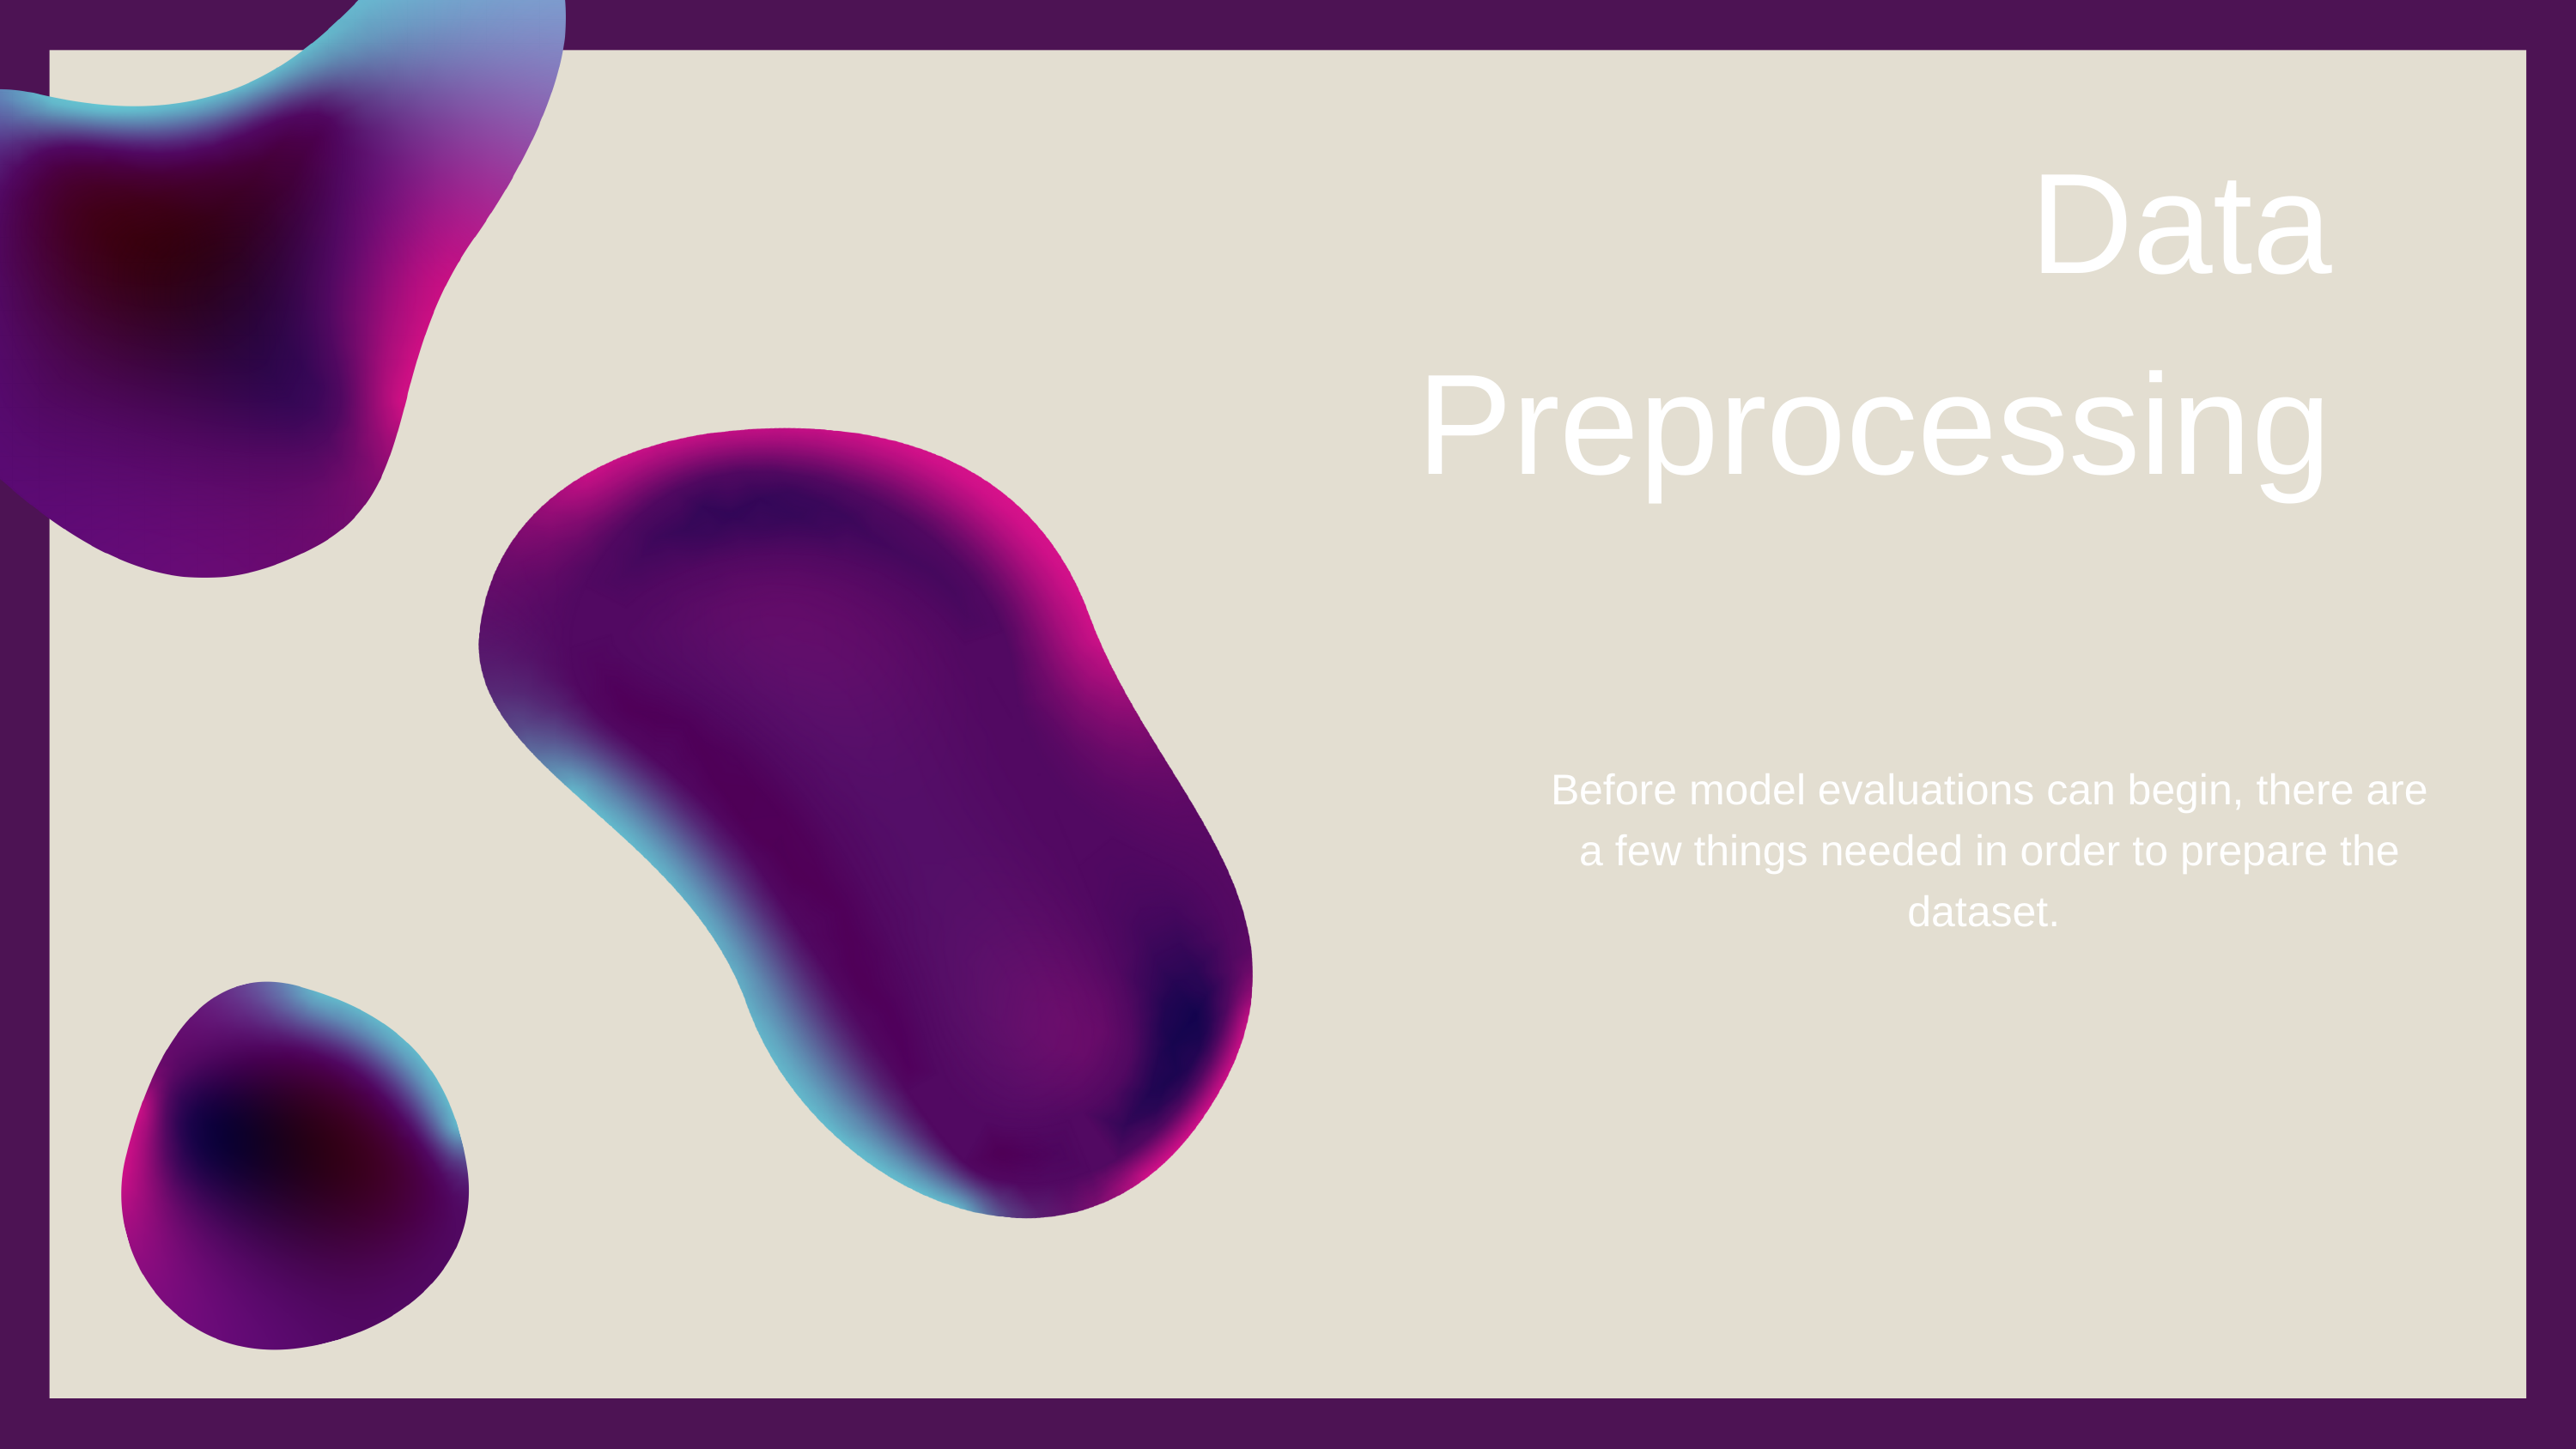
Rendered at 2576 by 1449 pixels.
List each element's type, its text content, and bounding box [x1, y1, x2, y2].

text_box Data Preprocessing [1342, 101, 2333, 504]
picture [0, 0, 1298, 1385]
text_box Before model evaluations can begin, there are a few things needed in order to prepare the dataset. [1534, 746, 2446, 1071]
